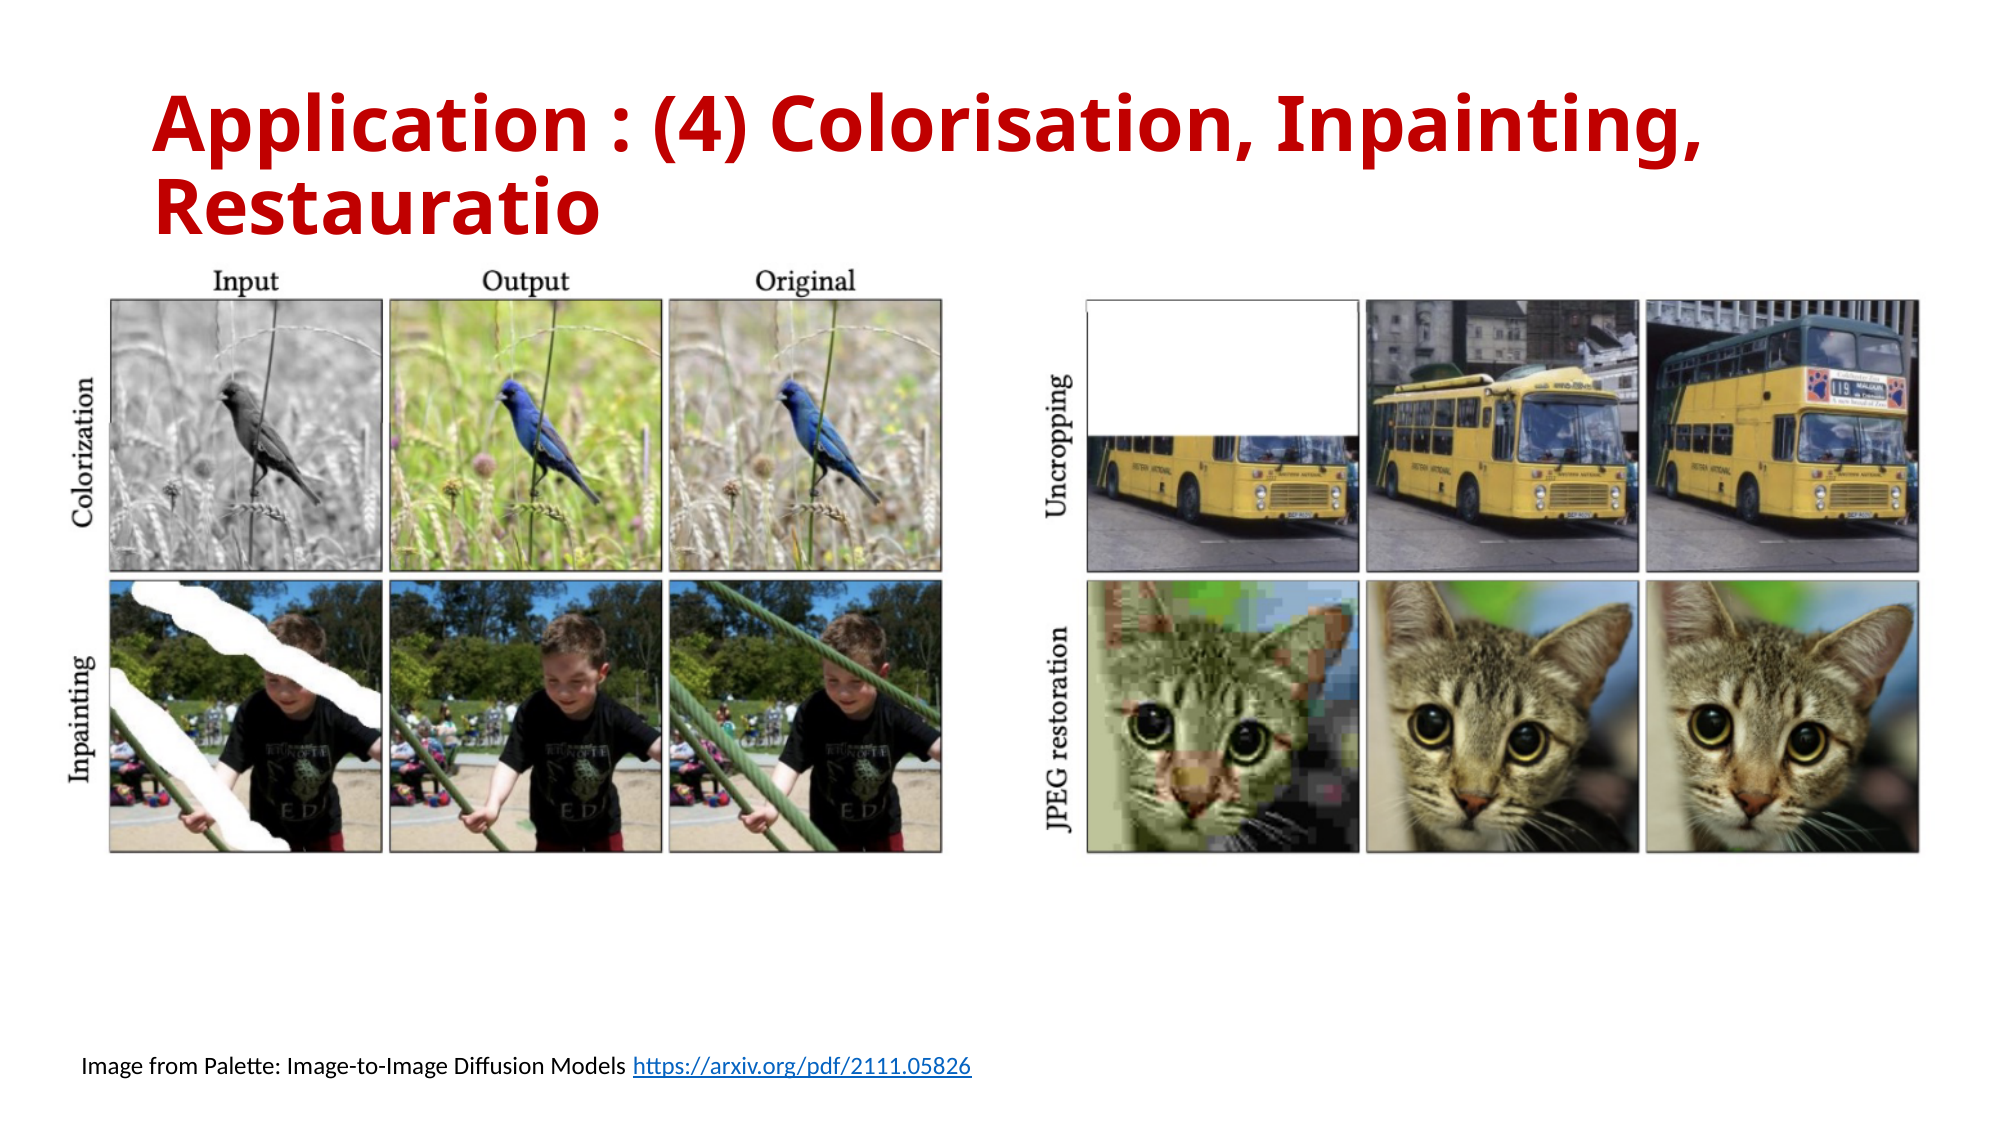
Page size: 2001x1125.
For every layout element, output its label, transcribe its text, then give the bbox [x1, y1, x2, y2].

title Application : (4) Colorisation, Inpainting, Restauratio [137, 59, 1863, 245]
text_box Image from Palette: Image-to-Image Diffusion Models https://arxiv.org/pdf/2111.05826 [66, 1042, 993, 1087]
picture [47, 245, 1953, 880]
